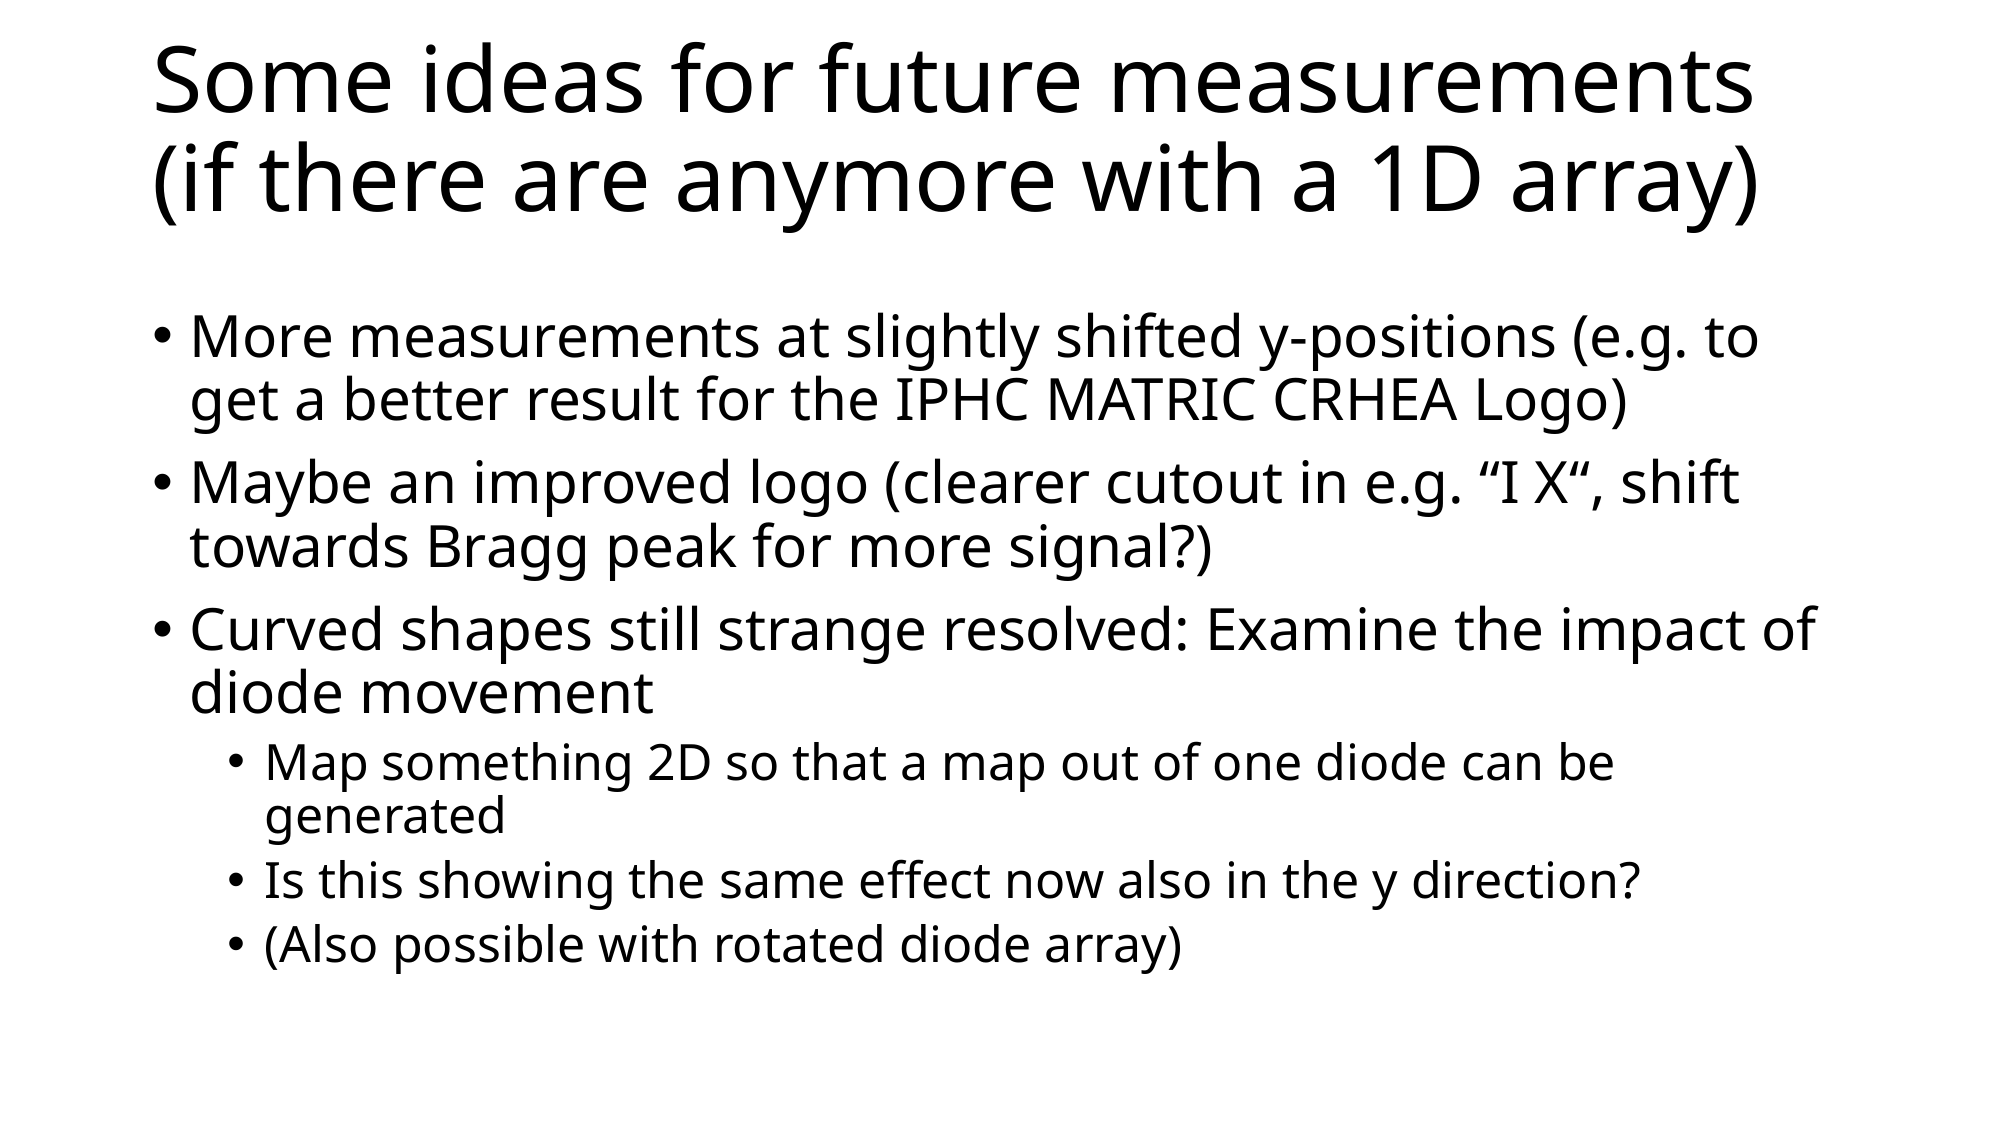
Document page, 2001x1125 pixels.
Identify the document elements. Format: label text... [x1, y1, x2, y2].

title Some ideas for future measurements (if there are anymore with a 1D array) [137, 23, 1863, 242]
list More measurements at slightly shifted y-positions (e.g. to get a better result for the IPHC MATRIC CRHEA Logo) Maybe an improved logo (clearer cutout in e.g. “I X“, shift towards Bragg peak for more signal?) Curved shapes still strange resolved: Examine the impact of diode movement Map something 2D so that a map out of one diode can be generated Is this showing the same effect now also in the y direction? (Also possible with rotated diode array) [137, 299, 1863, 1014]
